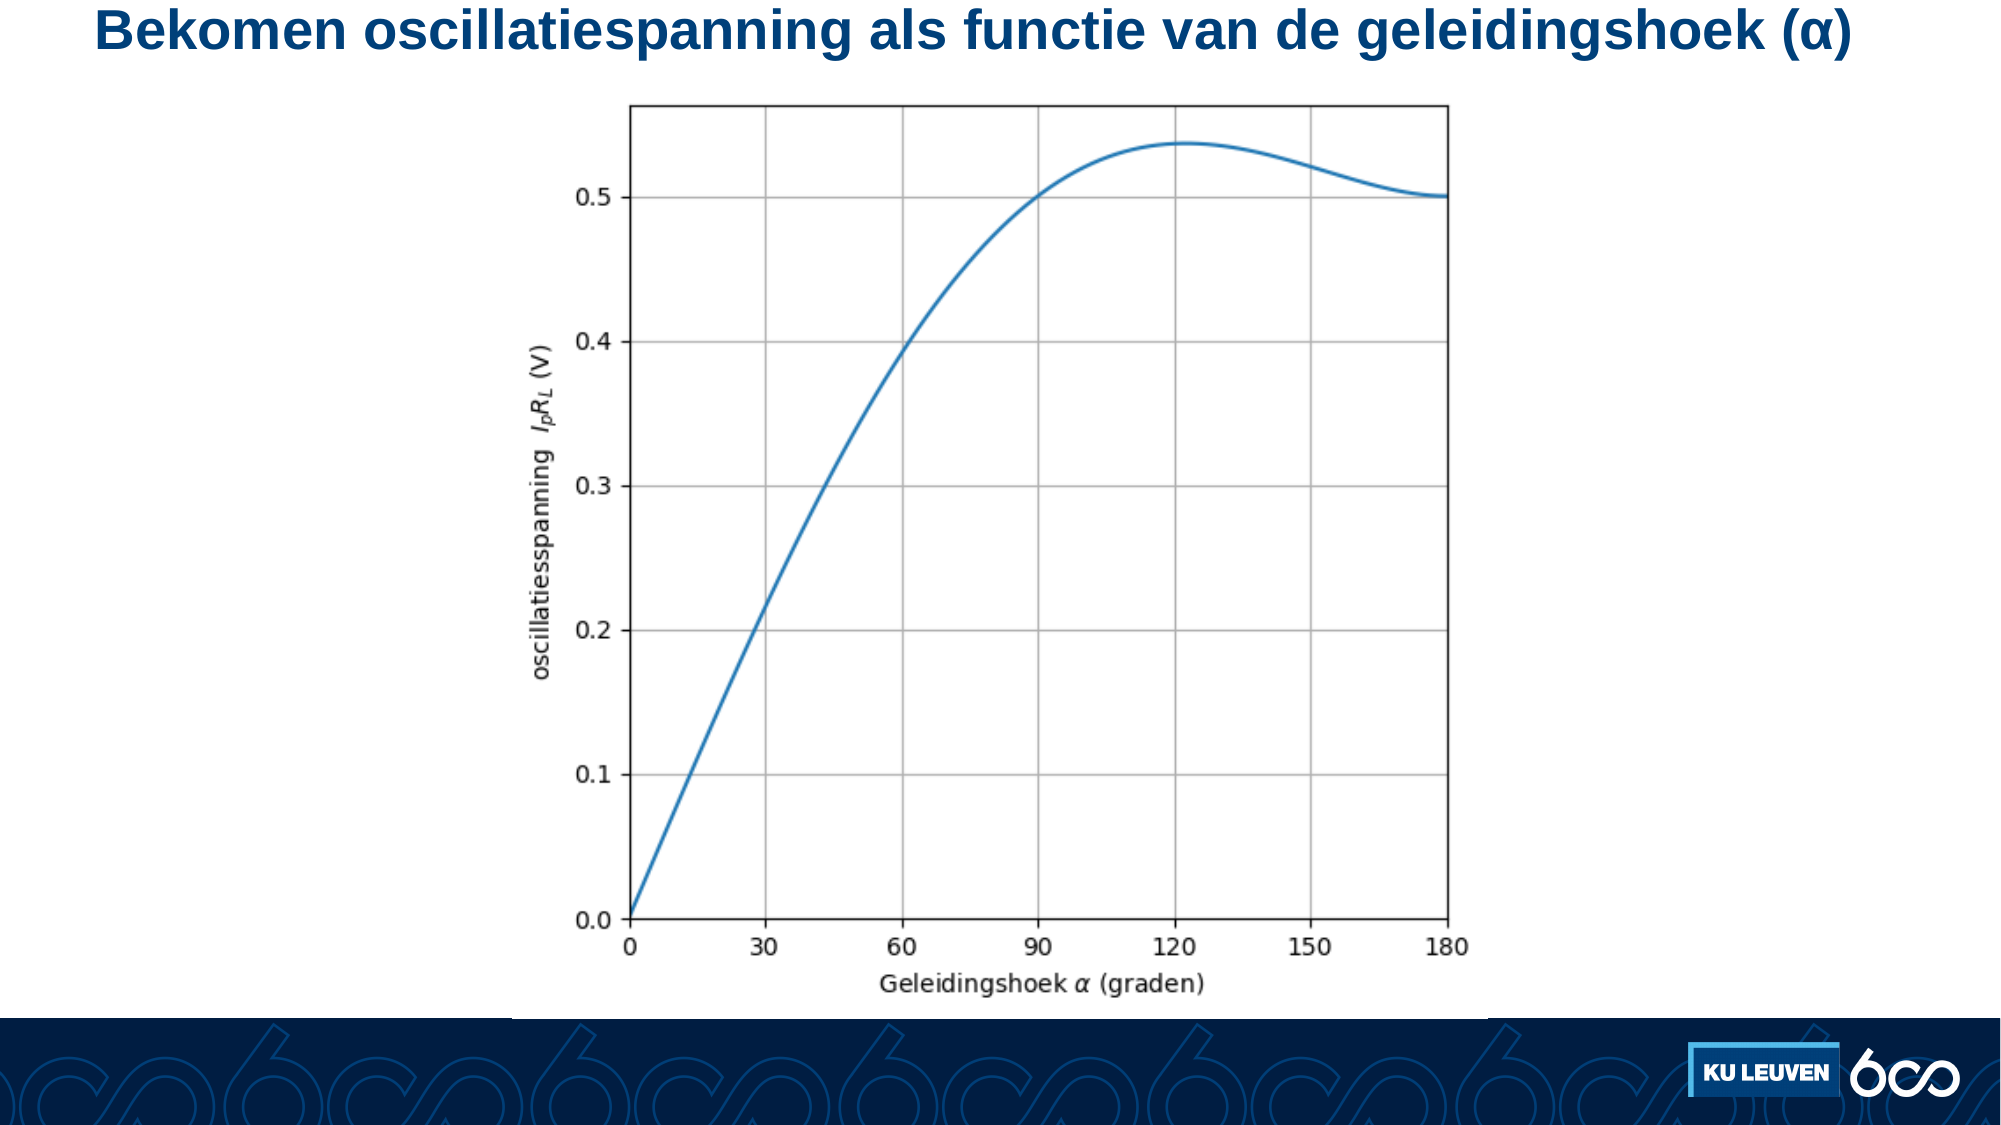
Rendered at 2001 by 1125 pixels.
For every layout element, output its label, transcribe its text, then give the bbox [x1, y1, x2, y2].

picture [0, 88, 2001, 1125]
title Bekomen oscillatiespanning als functie van de geleidingshoek (α) [94, 0, 1906, 108]
